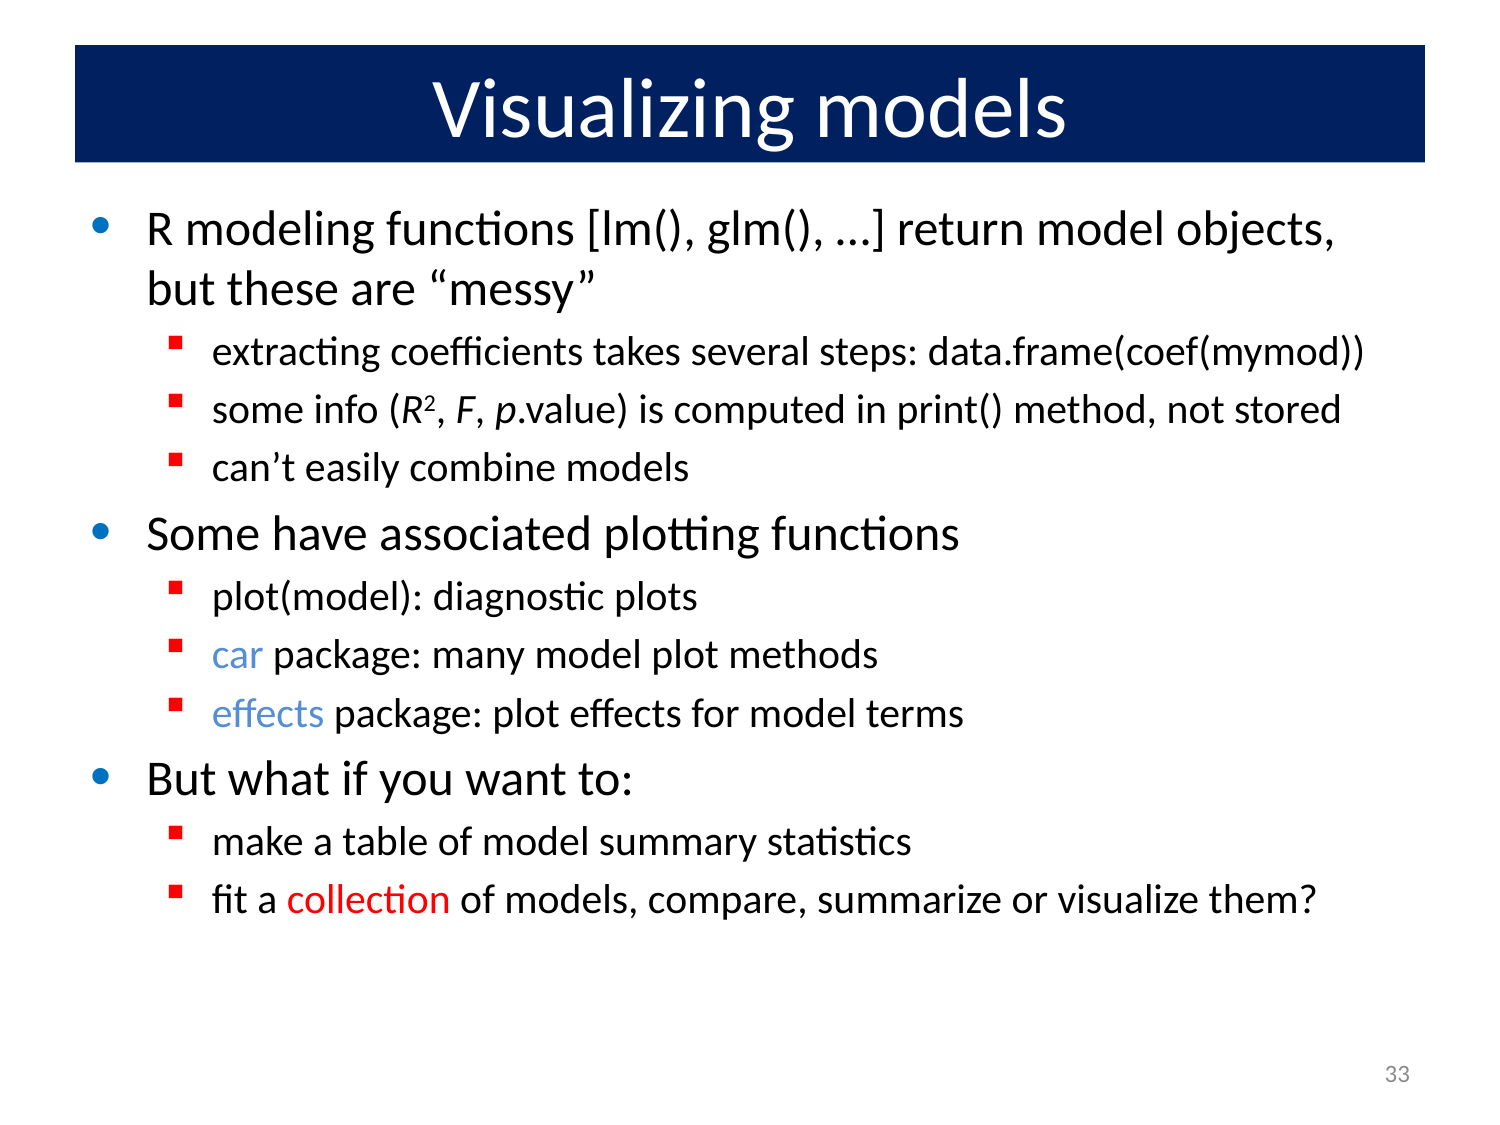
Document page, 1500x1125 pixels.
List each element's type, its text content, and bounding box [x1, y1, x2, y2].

title Visualizing models [75, 45, 1425, 163]
list R modeling functions [lm(), glm(), …] return model objects, but these are “messy” extracting coefficients takes several steps: data.frame(coef(mymod)) some info (R2, F, p.value) is computed in print() method, not stored can’t easily combine models Some have associated plotting functions plot(model): diagnostic plots car package: many model plot methods effects package: plot effects for model terms But what if you want to: make a table of model summary statistics fit a collection of models, compare, summarize or visualize them? [75, 187, 1425, 1025]
slide_number 33 [1074, 1042, 1425, 1103]
